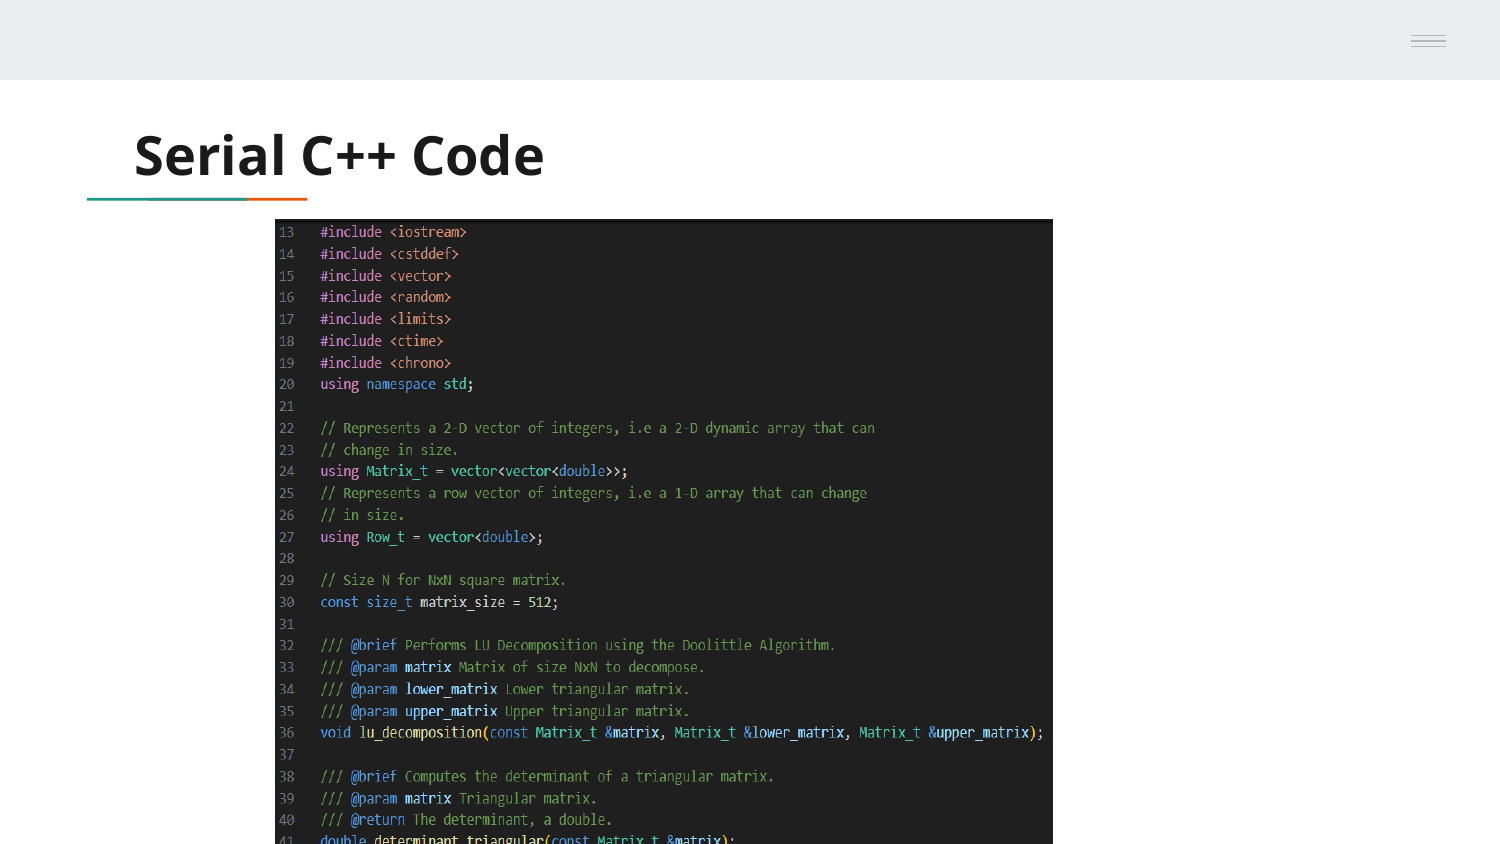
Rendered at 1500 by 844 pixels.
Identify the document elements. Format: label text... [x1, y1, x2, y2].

title Serial C++ Code [119, 106, 1381, 194]
picture [275, 219, 1054, 844]
